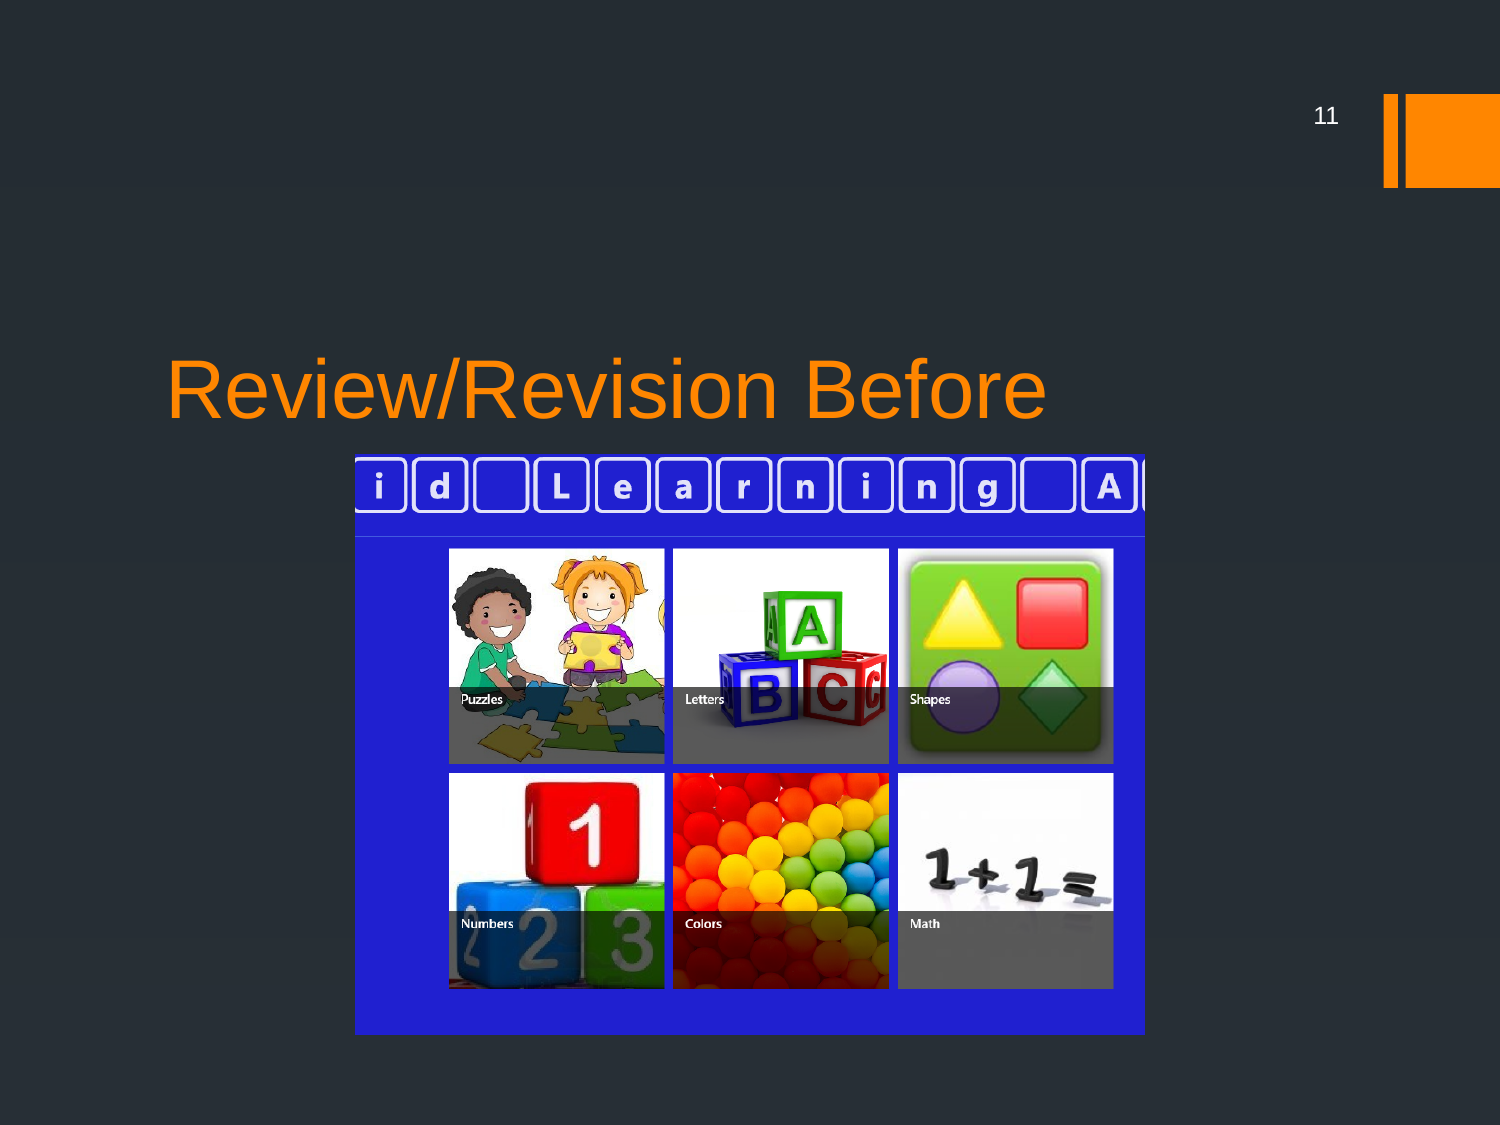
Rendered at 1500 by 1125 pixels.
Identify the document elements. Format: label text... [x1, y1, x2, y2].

title Review/Revision Before [150, 253, 1350, 443]
slide_number 11 [1199, 90, 1355, 140]
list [354, 453, 1146, 1036]
